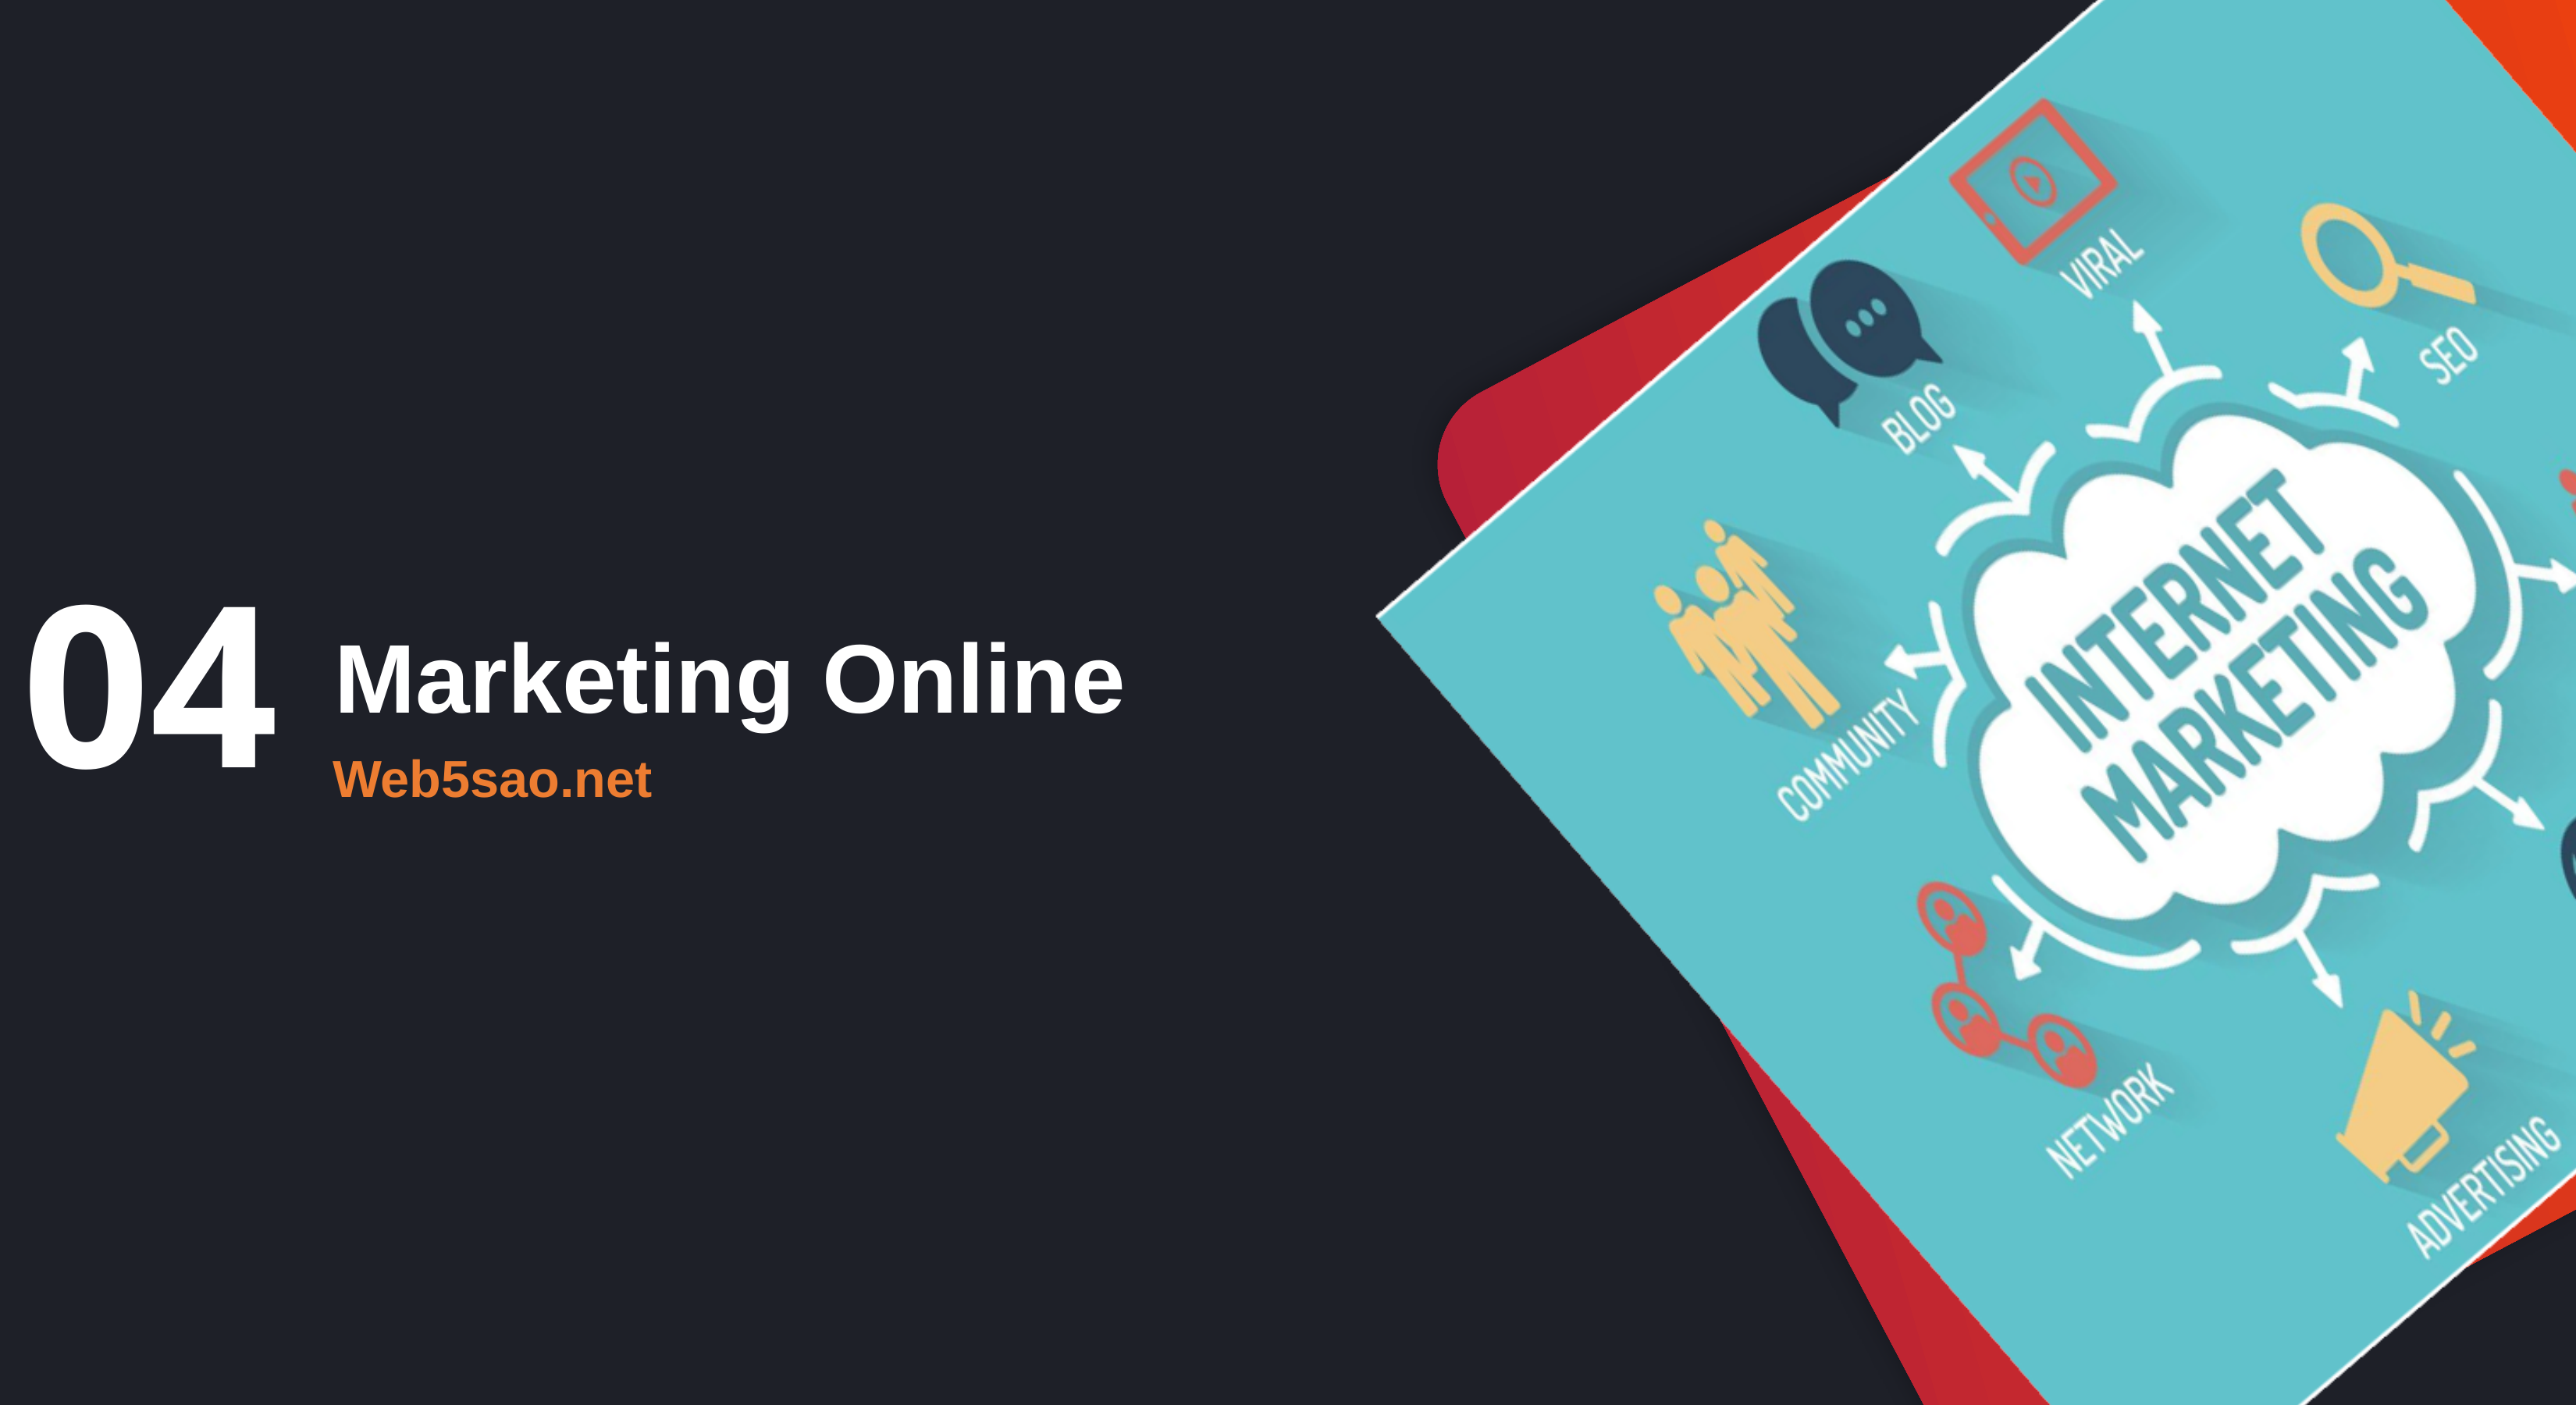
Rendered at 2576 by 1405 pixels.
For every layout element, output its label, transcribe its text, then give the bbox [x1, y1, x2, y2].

text_box Web5sao.net [321, 739, 664, 814]
text_box Marketing Online [322, 610, 1138, 739]
picture [1378, 0, 2576, 1405]
text_box 04 [10, 537, 290, 819]
